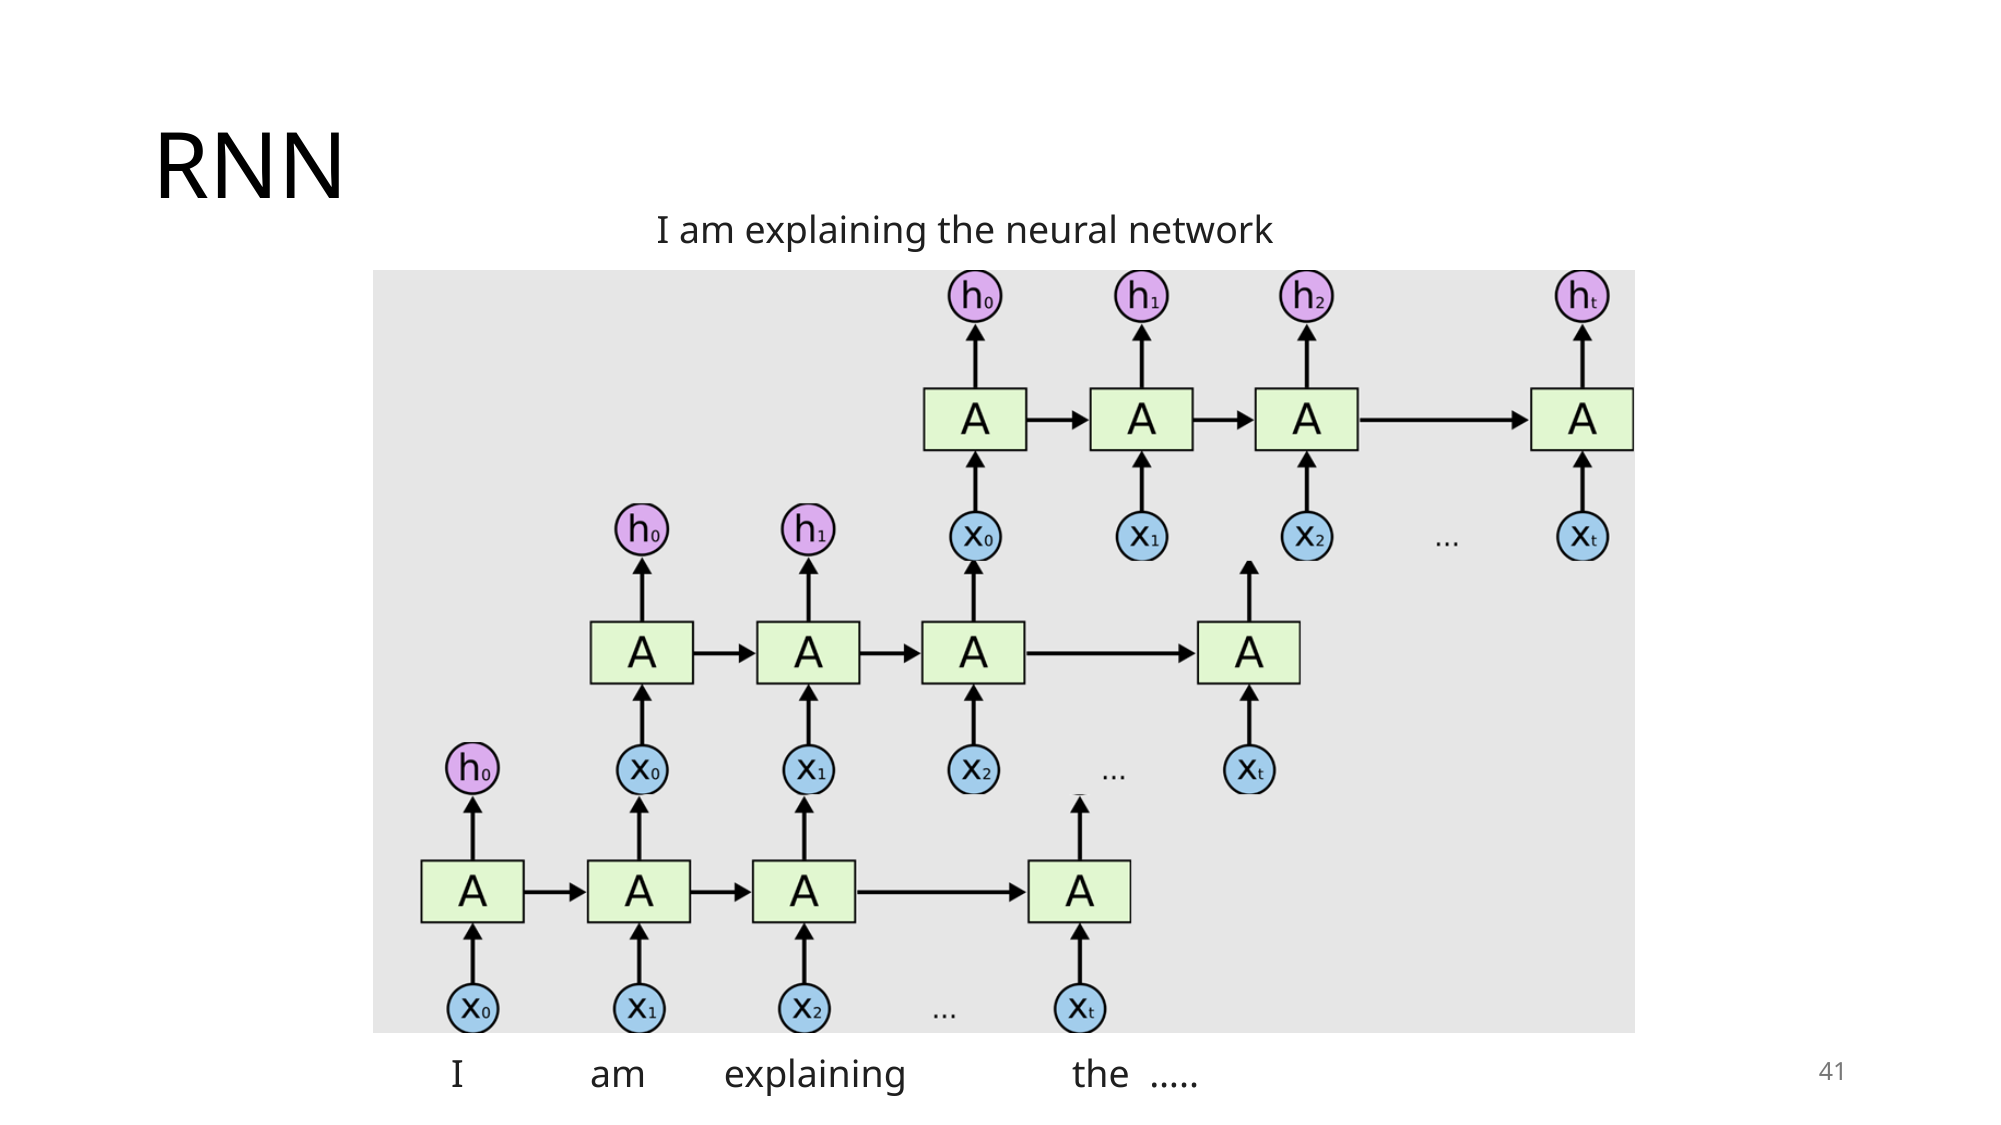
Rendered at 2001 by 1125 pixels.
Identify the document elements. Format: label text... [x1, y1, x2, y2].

slide_number 41 [1412, 1042, 1863, 1103]
text_box I am explaining the neural network [641, 198, 1642, 259]
text_box I am explaining the ….. [436, 1042, 1226, 1125]
title RNN [137, 59, 1863, 278]
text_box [372, 269, 1636, 1035]
